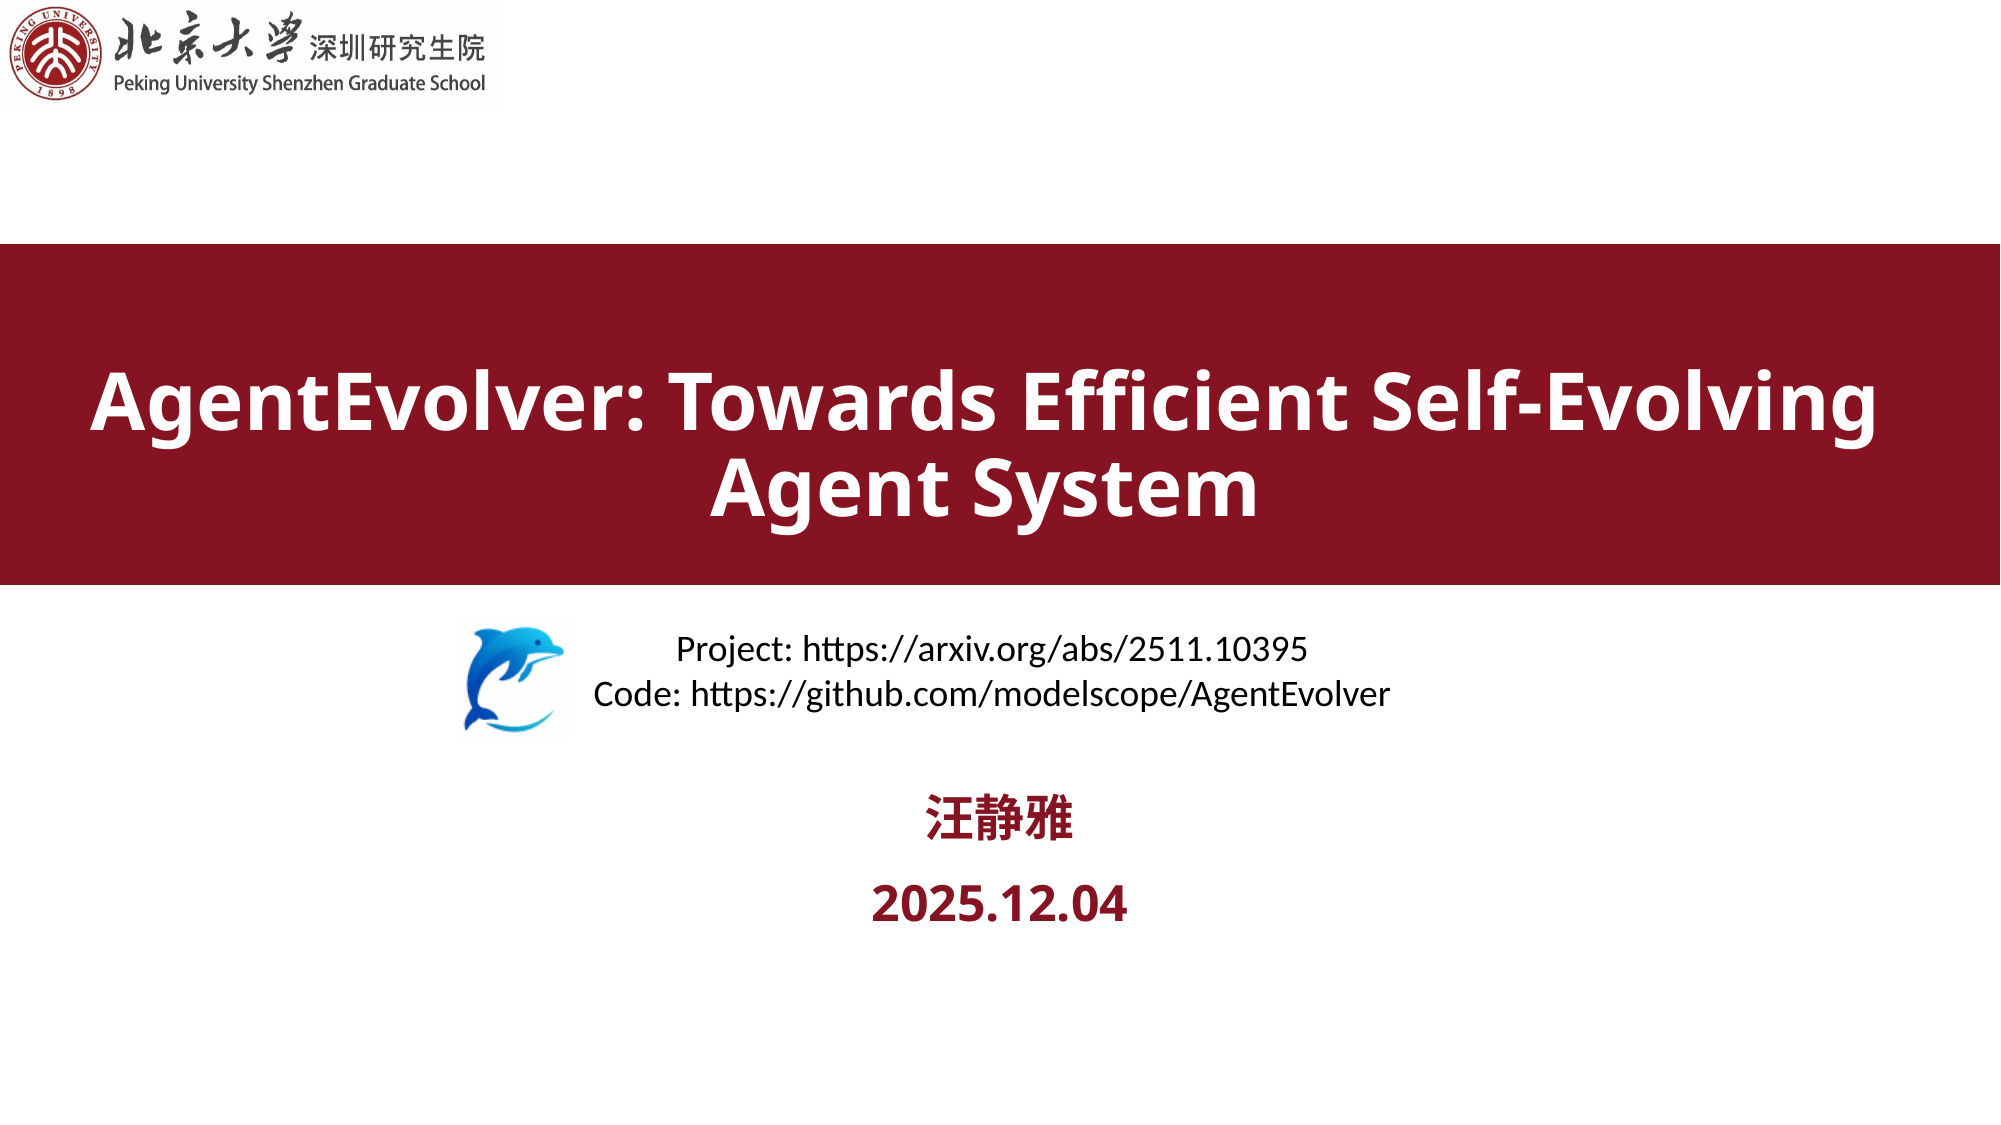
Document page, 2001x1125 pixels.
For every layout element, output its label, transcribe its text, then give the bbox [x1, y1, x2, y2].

picture [430, 605, 579, 758]
picture [0, 0, 502, 112]
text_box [0, 245, 2000, 583]
text_box Project: https://arxiv.org/abs/2511.10395 Code: https://github.com/modelscope/AgentEvolver [579, 616, 1493, 722]
text_box 汪静雅 2025.12.04 [530, 767, 1470, 993]
